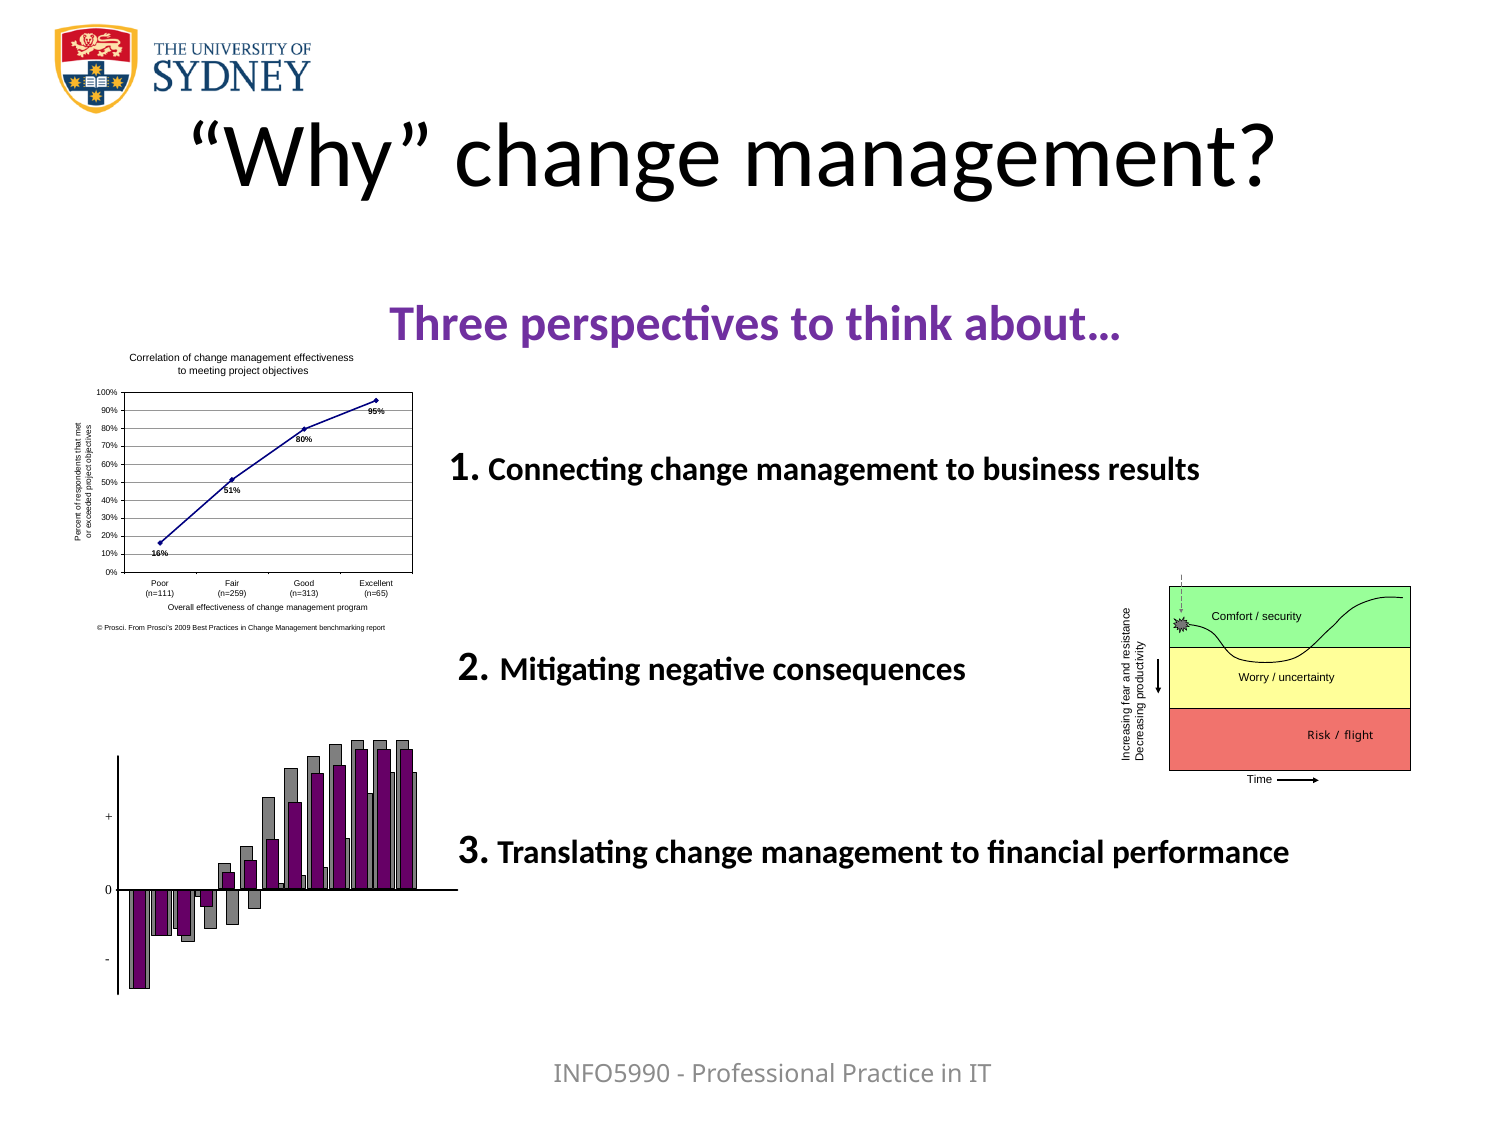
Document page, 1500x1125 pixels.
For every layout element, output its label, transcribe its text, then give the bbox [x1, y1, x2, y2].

footer INFO5990 - Professional Practice in IT [512, 1042, 1034, 1103]
title “Why” change management? [76, 50, 1390, 250]
picture [53, 23, 311, 114]
text_box 3. Translating change management to financial performance [464, 814, 1448, 879]
text_box 1. Connecting change management to business results [433, 431, 1459, 496]
picture [100, 739, 460, 997]
text_box 2. Mitigating negative consequences [442, 631, 1110, 697]
picture [1115, 574, 1412, 790]
text_box Three perspectives to think about… [112, 290, 1400, 351]
picture [64, 349, 419, 635]
